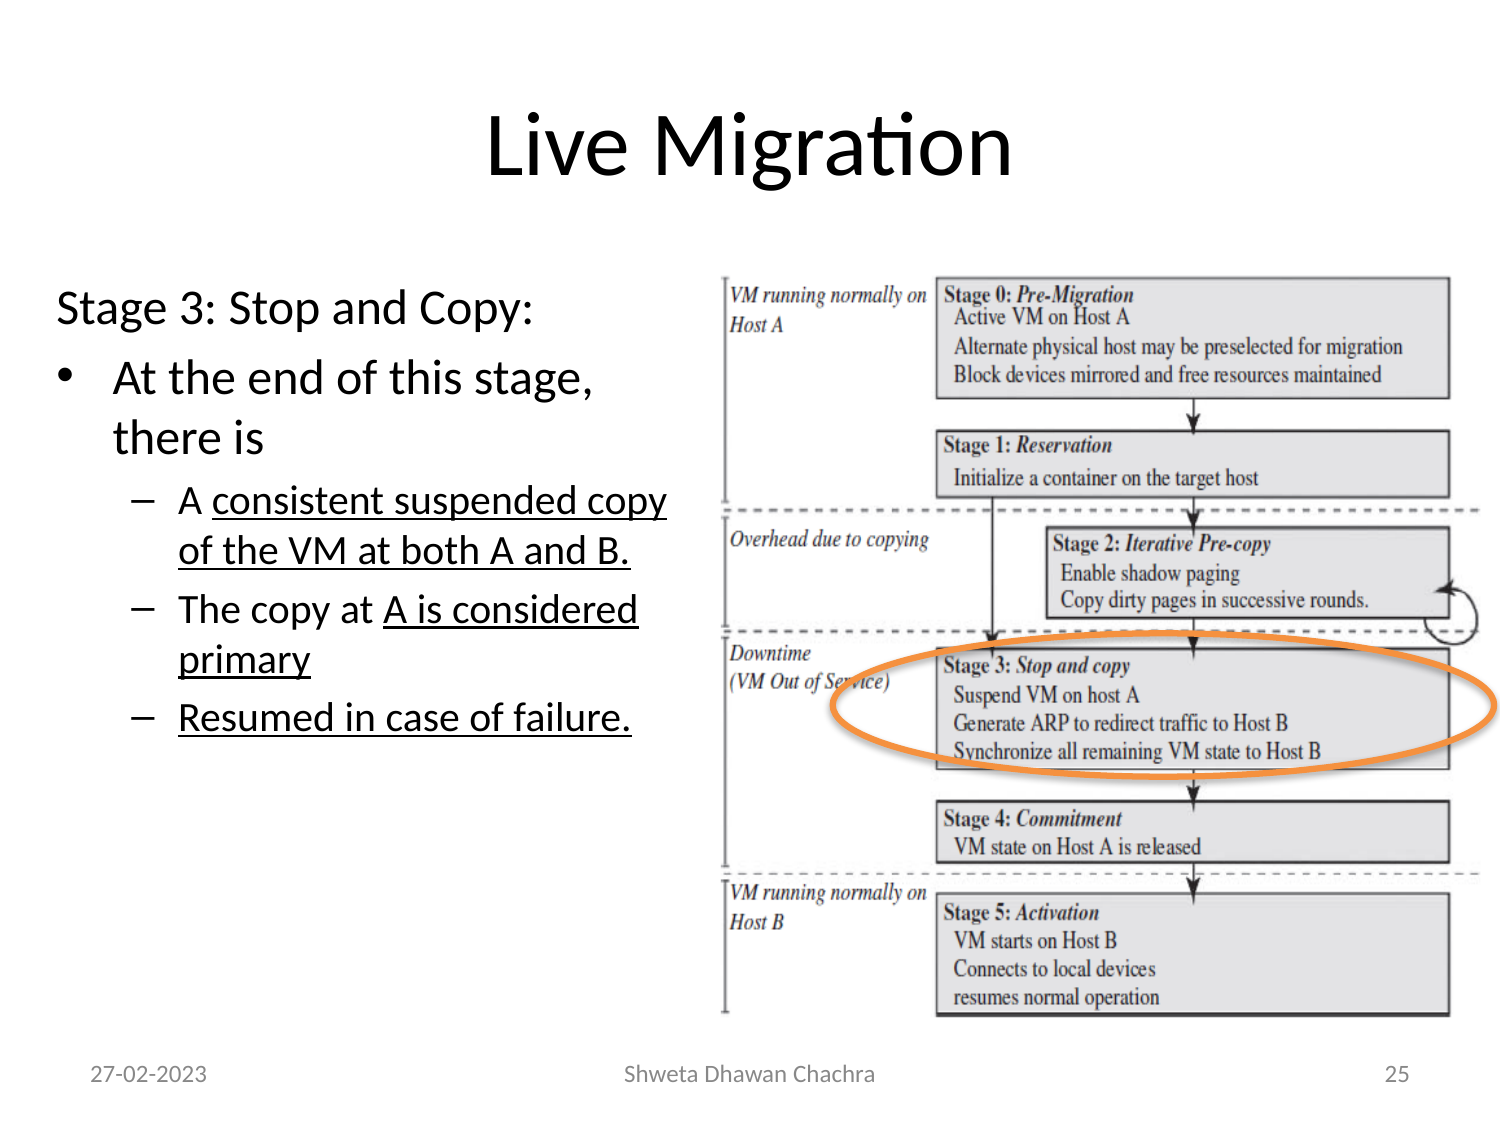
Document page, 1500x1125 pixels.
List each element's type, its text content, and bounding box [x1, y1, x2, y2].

slide_number ‹#› [1074, 1042, 1425, 1103]
list Stage 3: Stop and Copy: At the end of this stage, there is A consistent suspended copy of the VM at both A and B. The copy at A is considered primary Resumed in case of failure. [41, 267, 699, 1010]
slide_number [75, 1042, 425, 1103]
footer Shweta Dhawan Chachra [512, 1042, 988, 1103]
title Live Migration [75, 45, 1425, 233]
picture [701, 266, 1500, 1030]
